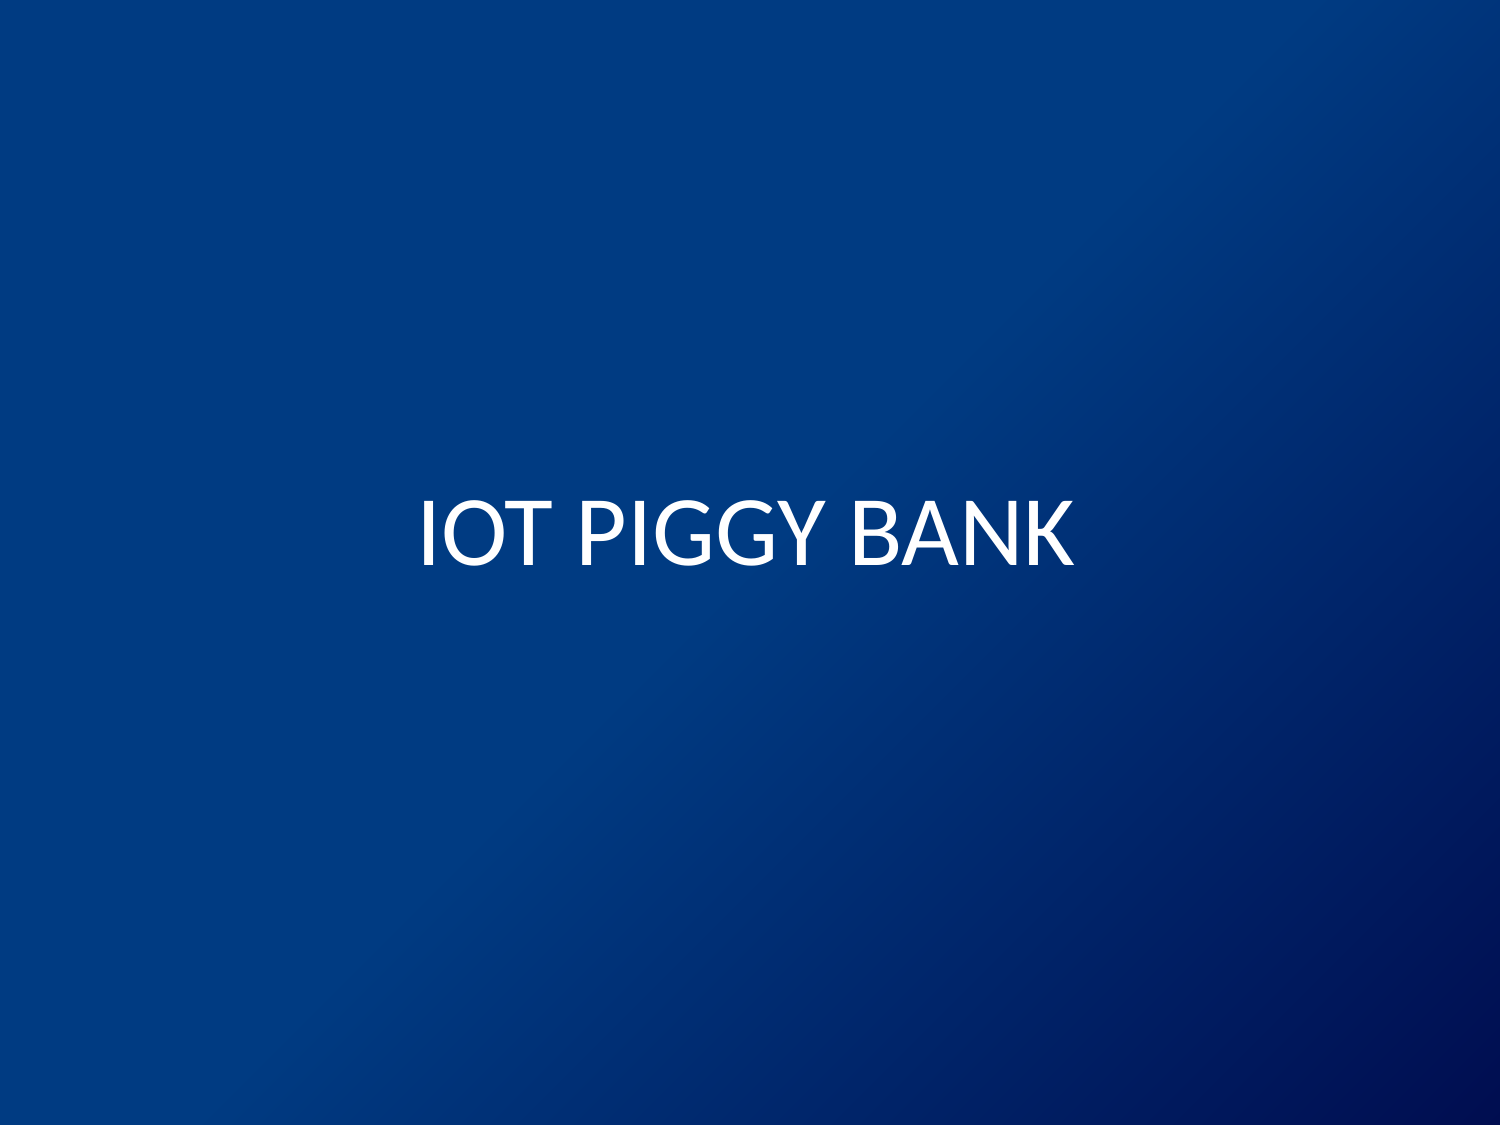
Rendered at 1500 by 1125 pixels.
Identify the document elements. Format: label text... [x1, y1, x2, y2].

title IOT PIGGY BANK [33, 397, 1459, 655]
